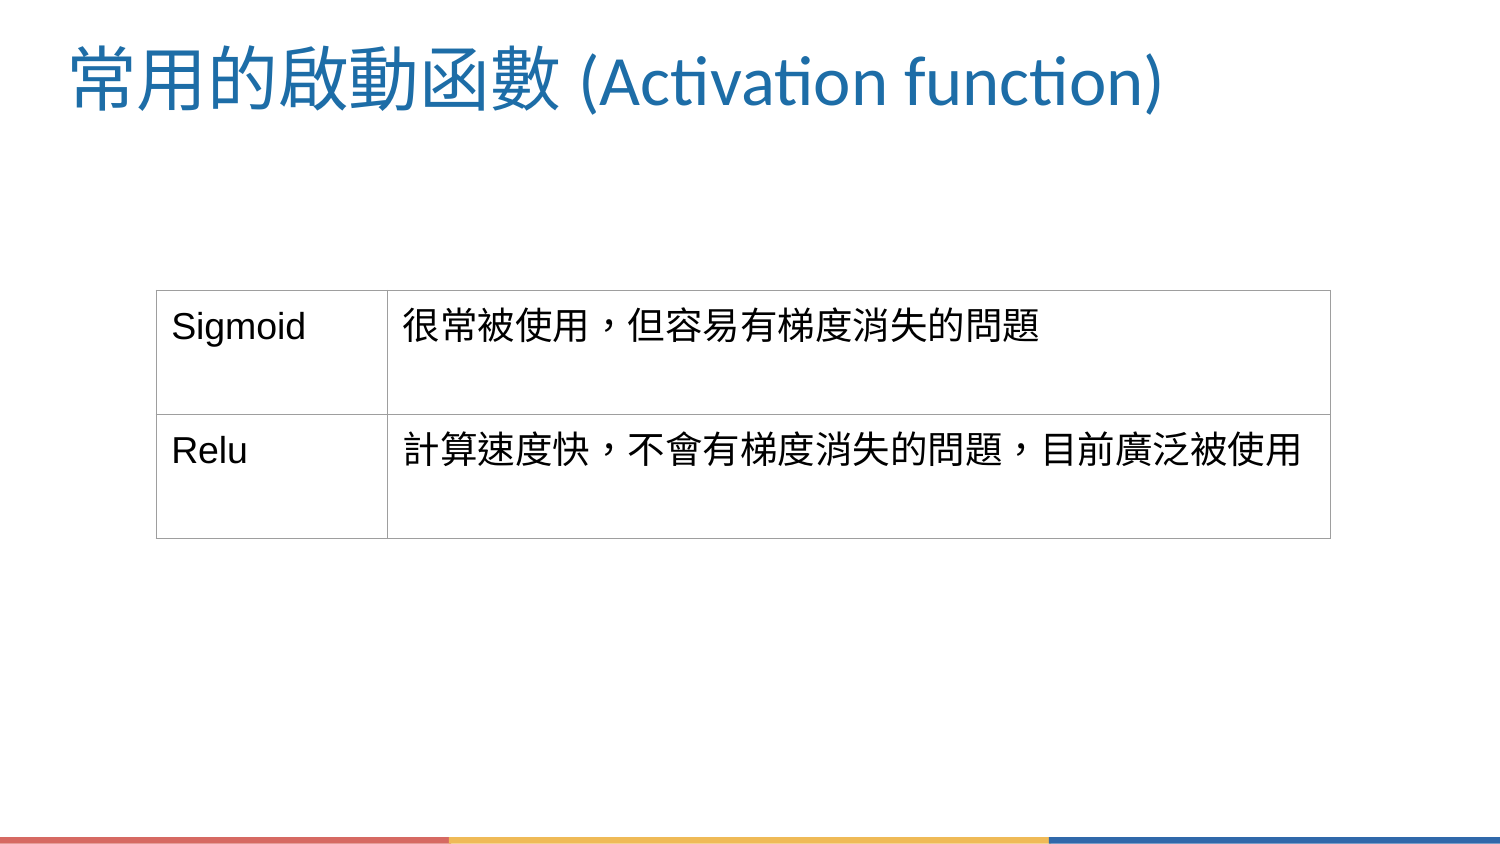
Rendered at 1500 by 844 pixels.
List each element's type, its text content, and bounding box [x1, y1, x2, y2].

table_header 很常被使用，但容易有梯度消失的問題 [388, 291, 1330, 414]
table_cell 計算速度快，不會有梯度消失的問題，目前廣泛被使用 [388, 415, 1330, 538]
title 常用的啟動函數(Activation function) [51, 29, 1449, 125]
table_header Sigmoid [157, 291, 387, 414]
table_cell Relu [157, 415, 387, 538]
